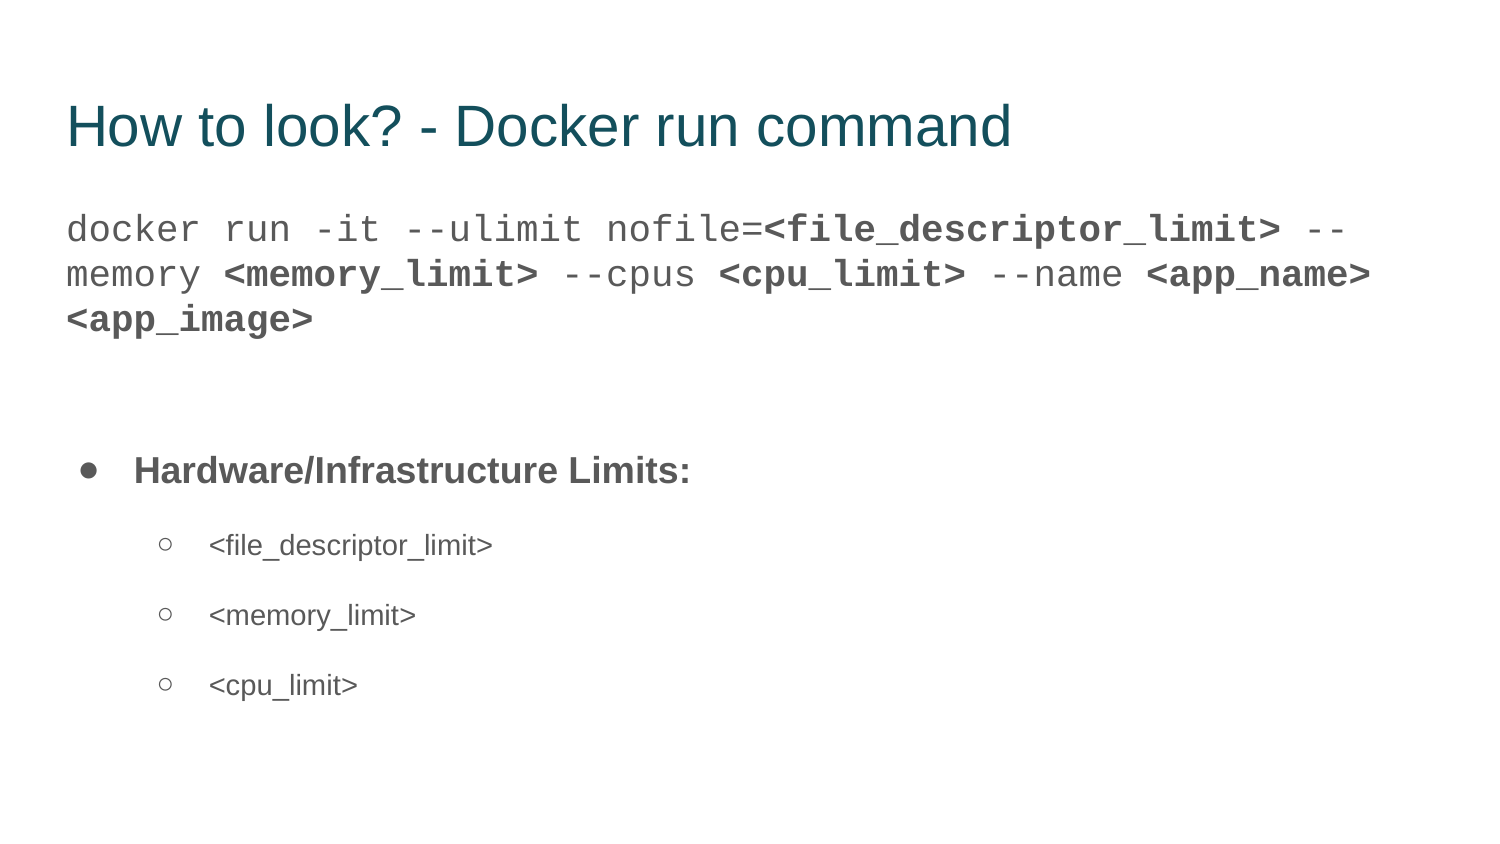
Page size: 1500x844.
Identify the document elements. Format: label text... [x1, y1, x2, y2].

list Hardware/Infrastructure Limits: <file_descriptor_limit> <memory_limit> <cpu_limit> [43, 386, 1473, 796]
list docker run -it --ulimit nofile=<file_descriptor_limit> --memory <memory_limit> --cpus <cpu_limit> --name <app_name> <app_image> [51, 189, 1480, 365]
title How to look? - Docker run command [51, 72, 1449, 167]
